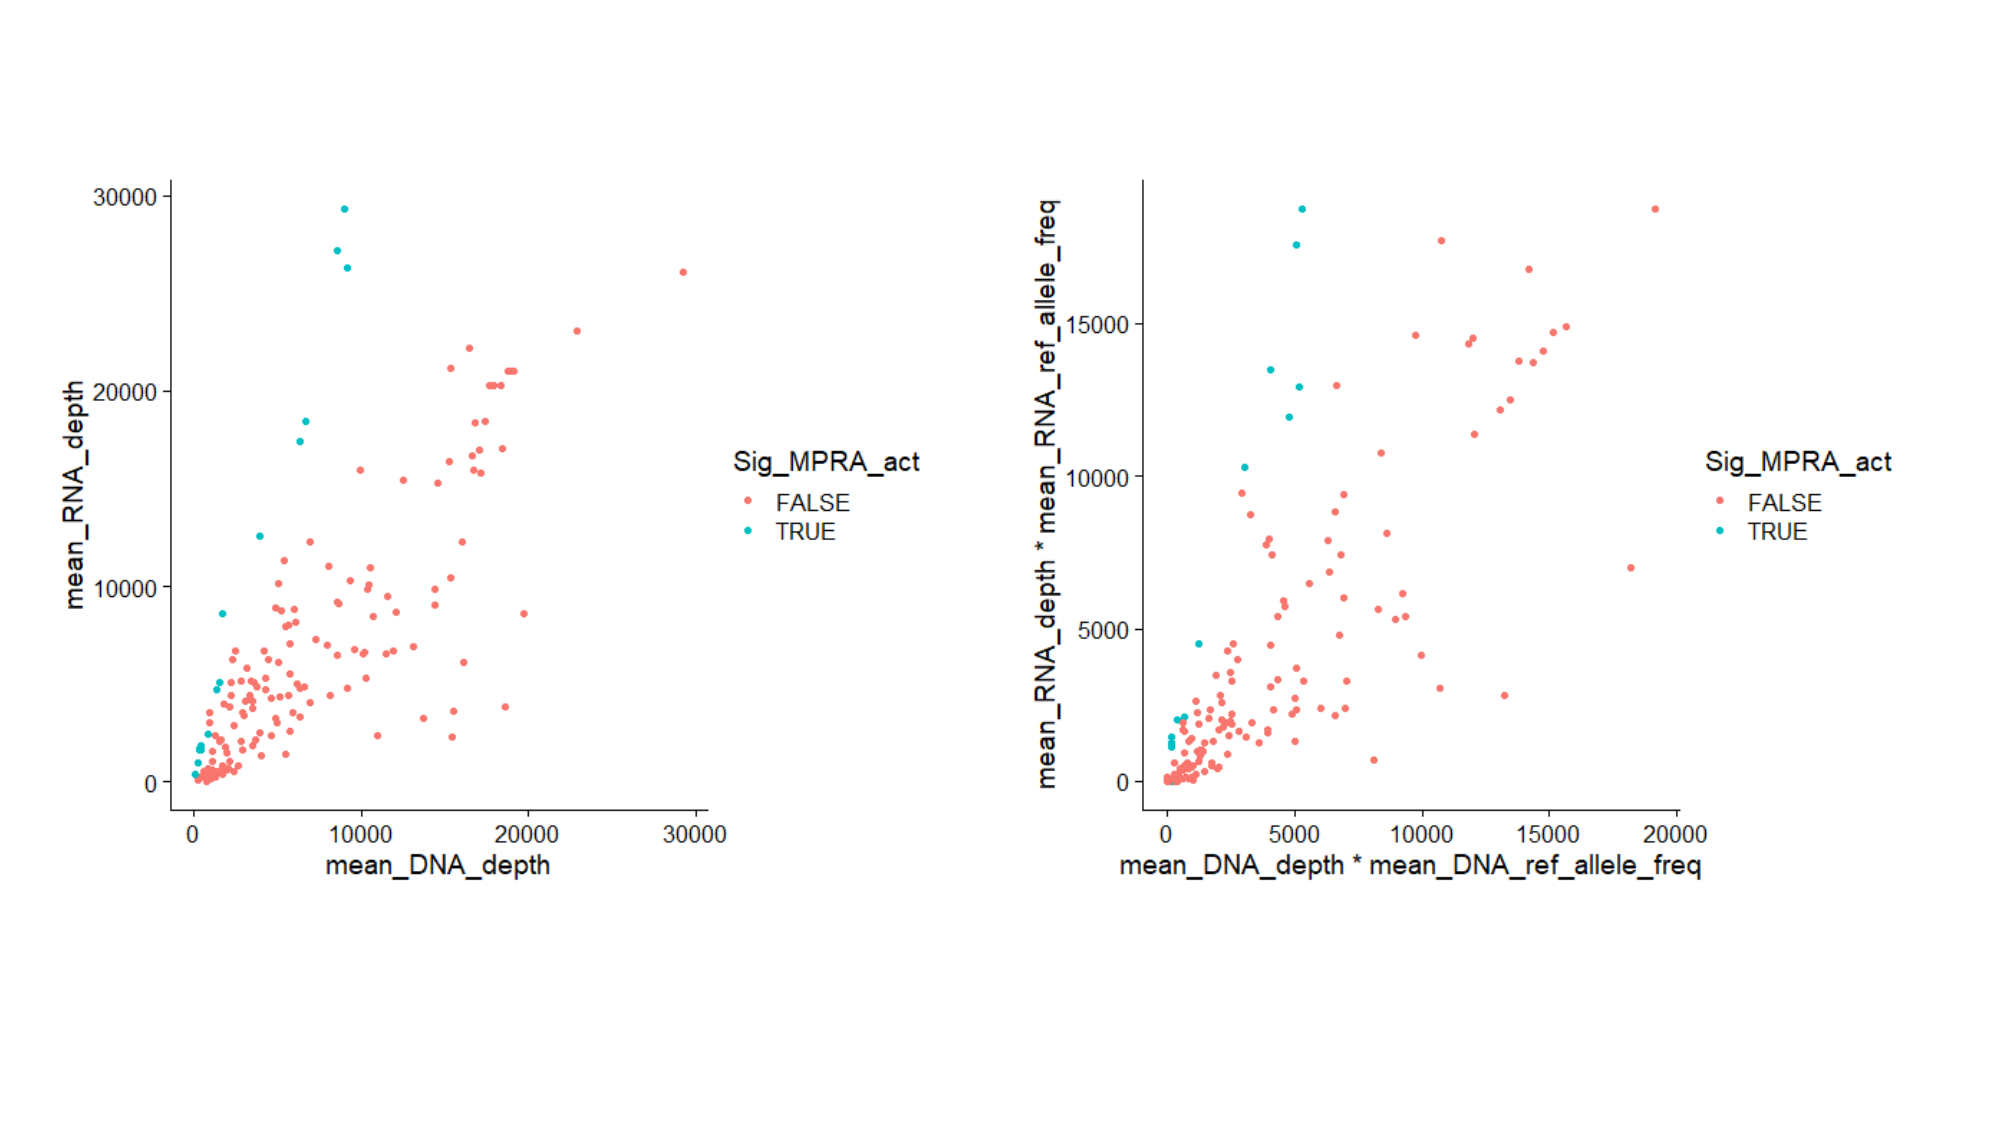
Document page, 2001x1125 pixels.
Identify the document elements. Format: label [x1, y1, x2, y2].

picture [47, 167, 934, 893]
picture [1019, 167, 1906, 893]
